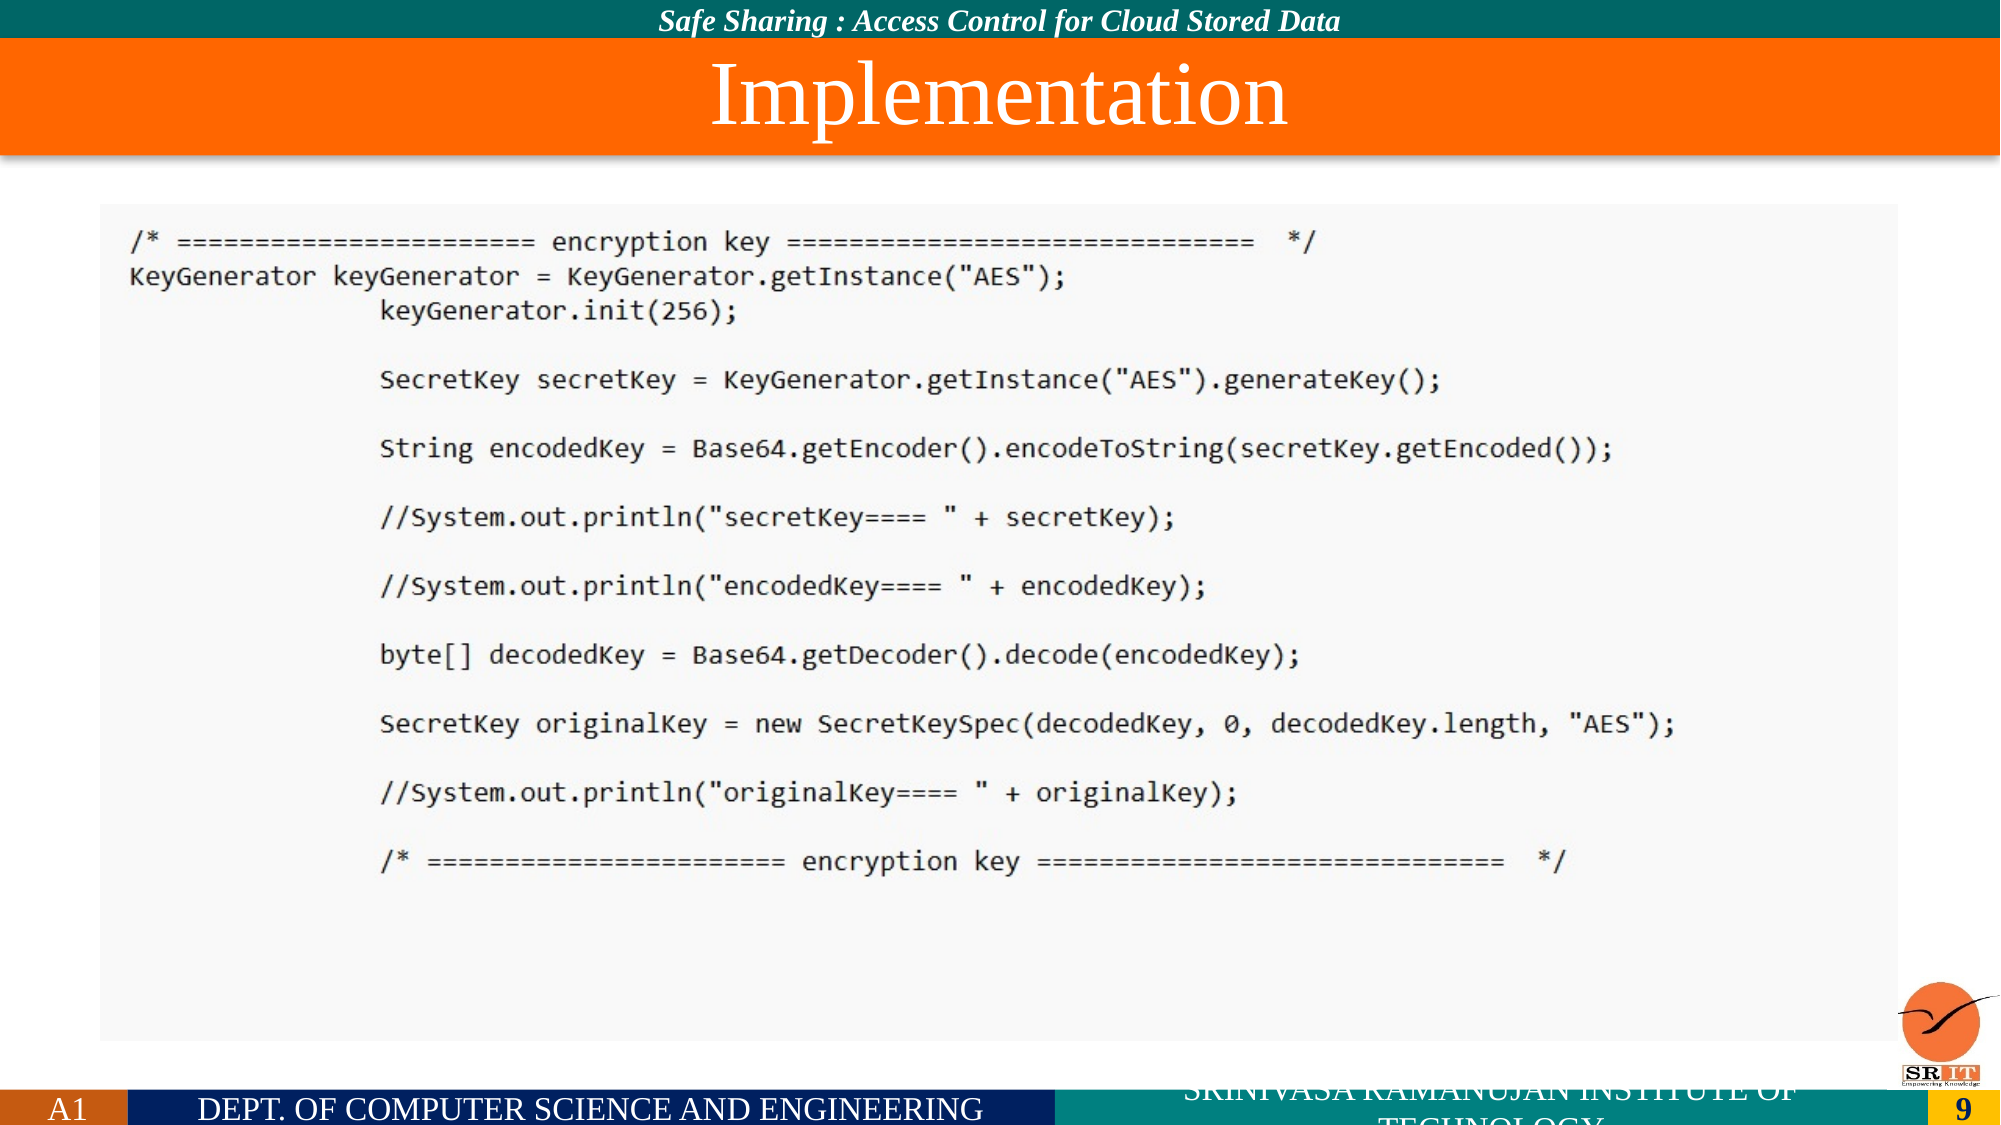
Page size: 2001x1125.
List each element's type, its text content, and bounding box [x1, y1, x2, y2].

picture [1887, 977, 2000, 1090]
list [100, 204, 1898, 1041]
title Implementation [0, 38, 2000, 156]
